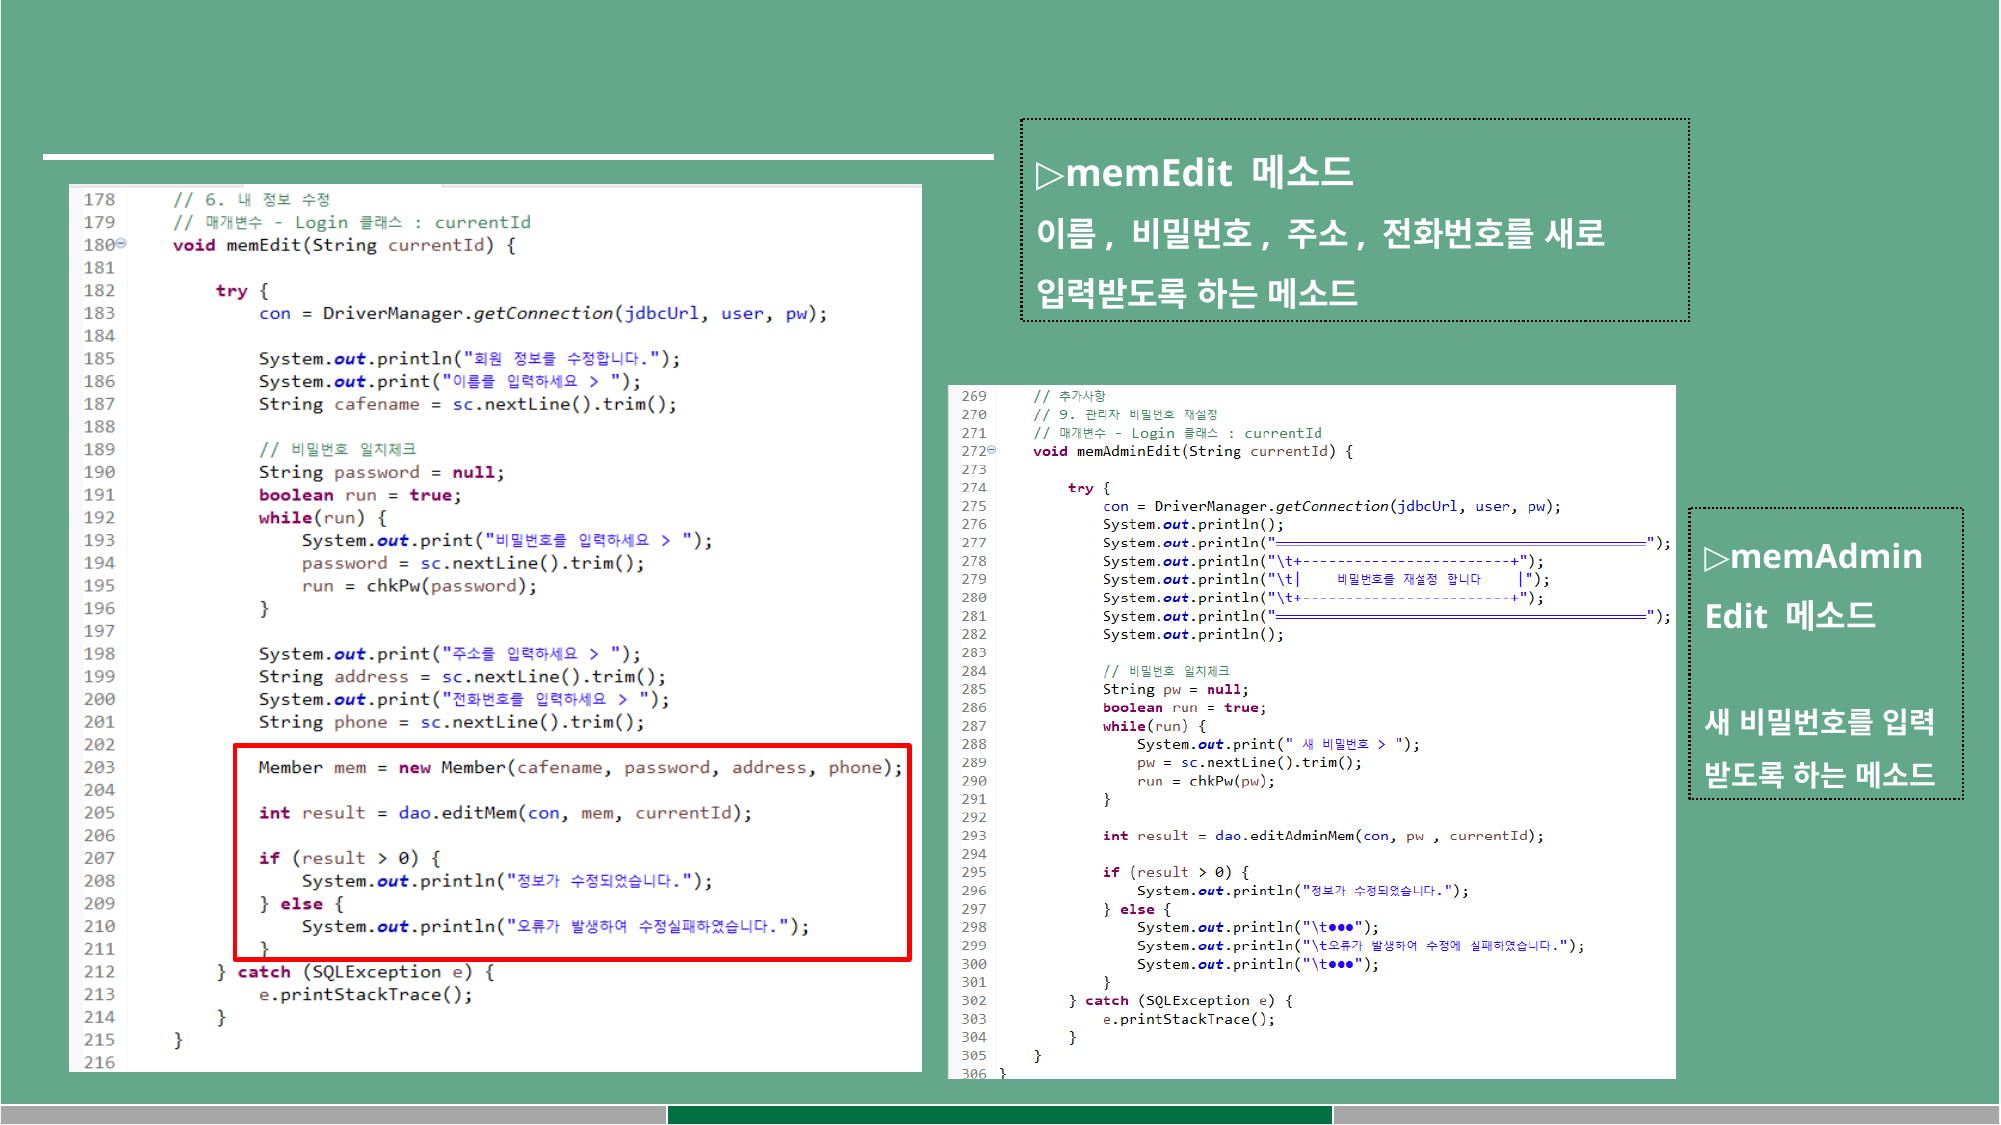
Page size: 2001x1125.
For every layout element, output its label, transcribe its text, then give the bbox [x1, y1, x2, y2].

picture [69, 184, 922, 1079]
picture [947, 385, 1676, 1079]
text_box ▷memAdmin Edit 메소드 새 비밀번호를 입력 받도록 하는 메소드 [1689, 507, 1963, 800]
text_box ▷memEdit 메소드 이름, 비밀번호, 주소, 전화번호를 새로 입력받도록 하는 메소드 [1021, 118, 1690, 321]
text_box [0, 0, 2000, 1125]
